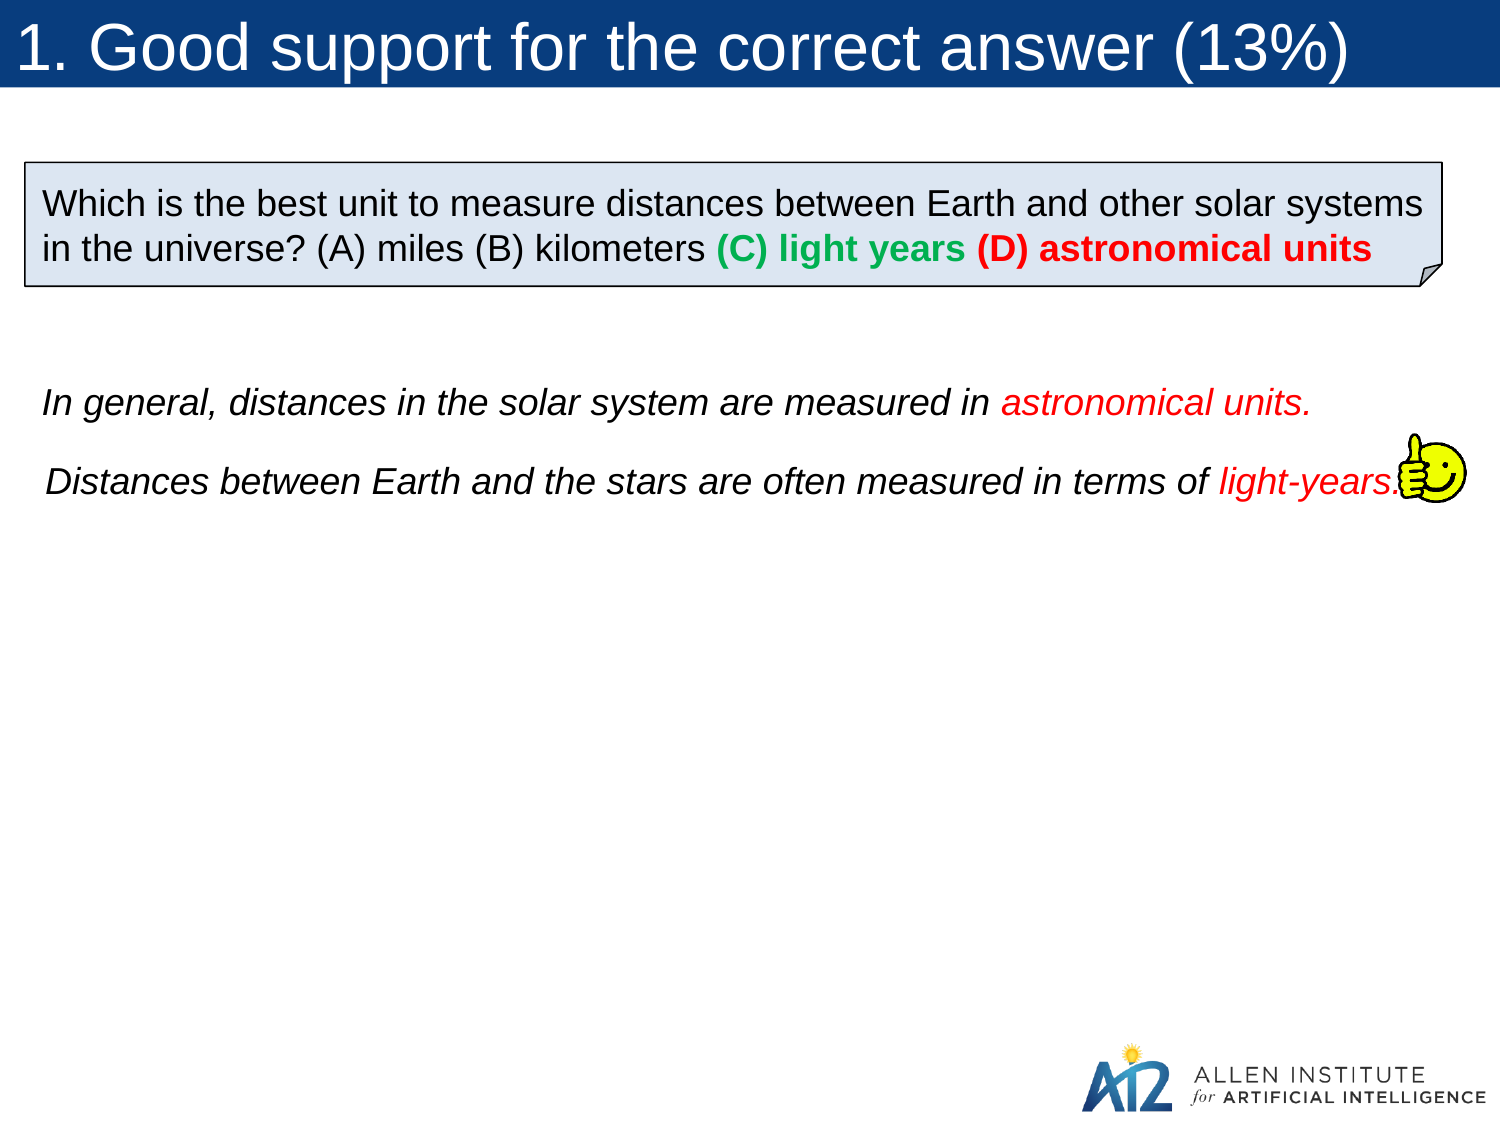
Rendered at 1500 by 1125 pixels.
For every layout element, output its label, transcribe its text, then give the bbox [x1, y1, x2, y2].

text_box Distances between Earth and the stars are often measured in terms of light-years. [30, 449, 1396, 510]
picture [1076, 1038, 1500, 1120]
title 1. Good support for the correct answer (13%) [0, 0, 1500, 88]
text_box Which is the best unit to measure distances between Earth and other solar systems in the universe? (A) miles (B) kilometers (C) light years (D) astronomical units [27, 171, 1465, 277]
text_box In general, distances in the solar system are measured in astronomical units. [26, 370, 1339, 431]
text_box [24, 162, 1443, 287]
picture [1396, 430, 1468, 503]
